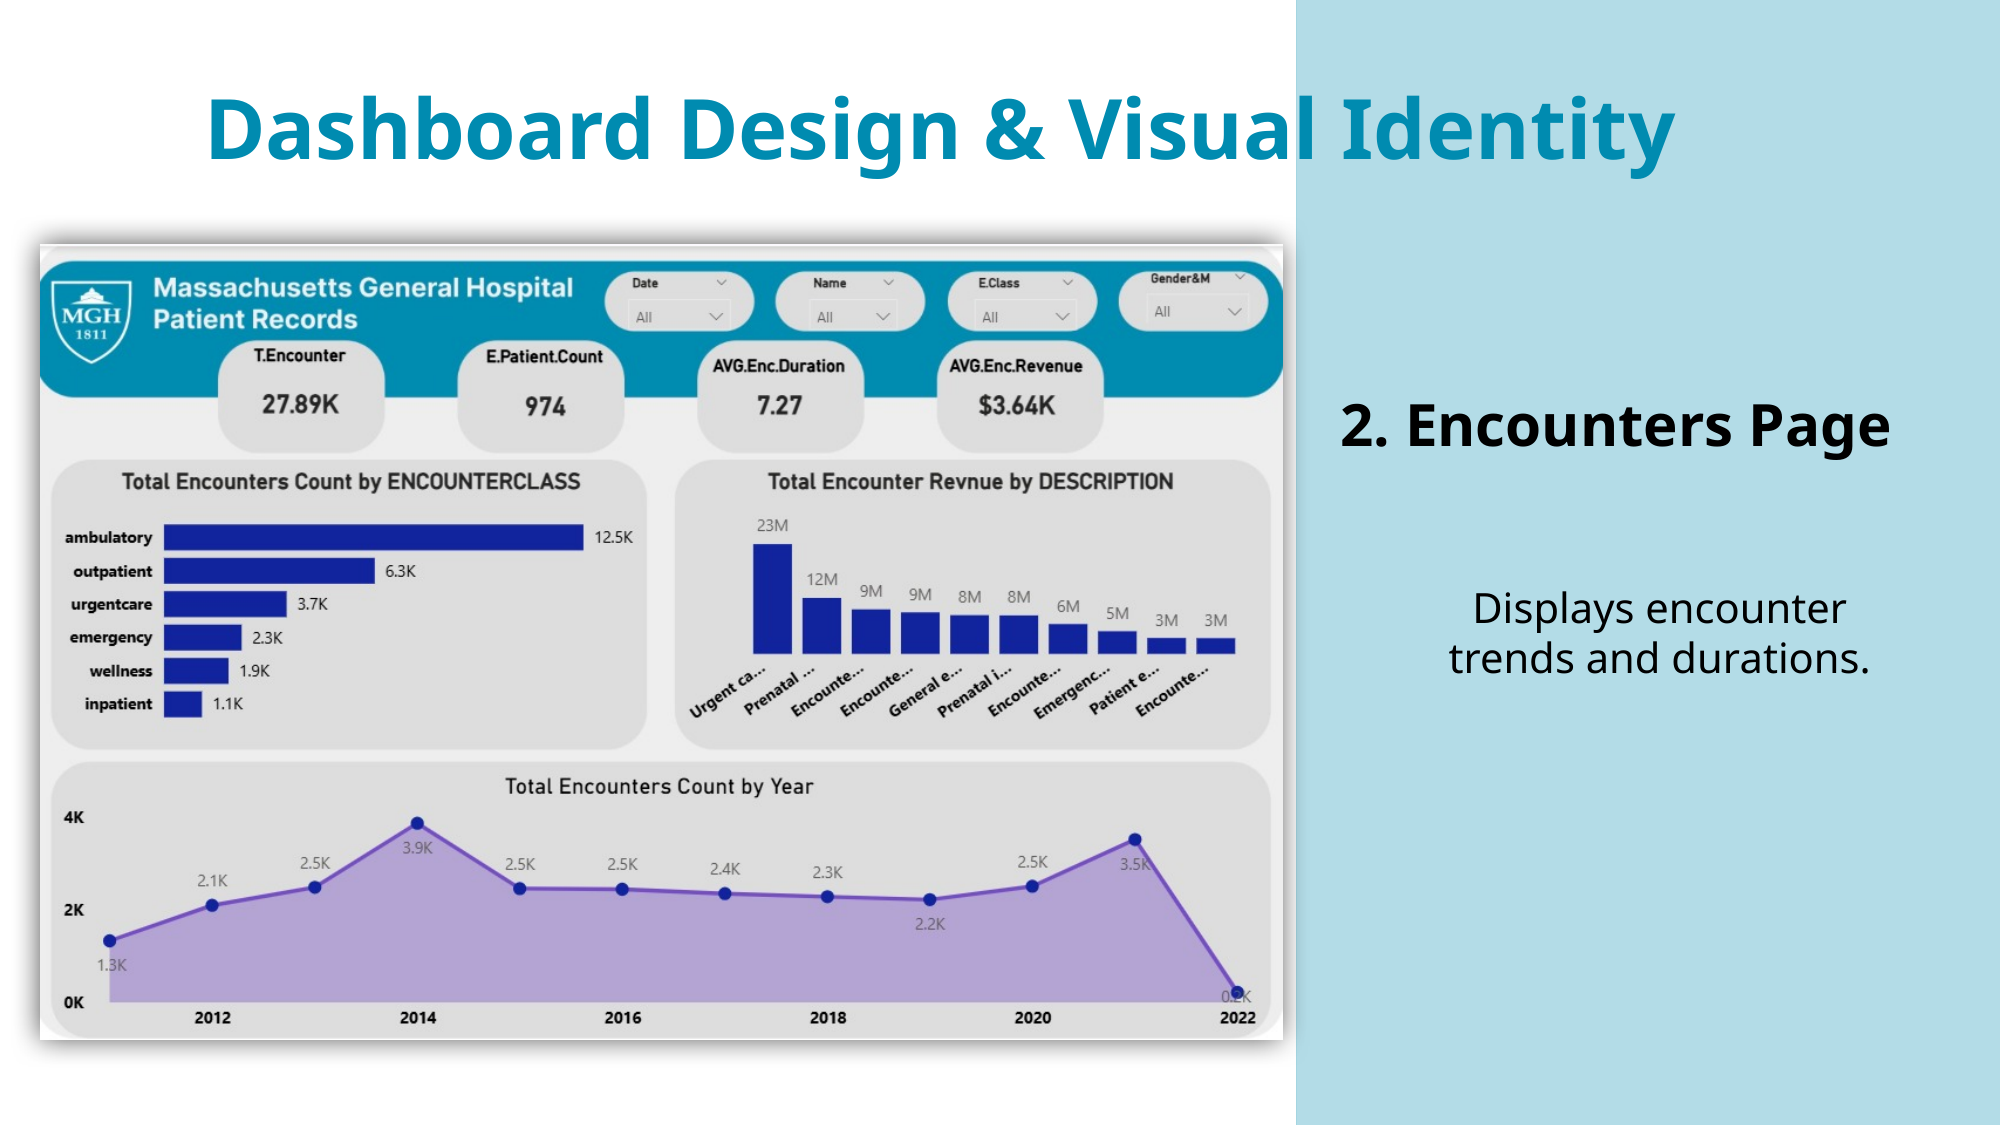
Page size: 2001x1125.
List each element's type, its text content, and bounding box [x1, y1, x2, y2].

picture [153, 275, 352, 299]
picture [40, 244, 1283, 291]
picture [50, 280, 133, 364]
text_box [1295, 0, 2000, 1125]
picture [1117, 270, 1269, 332]
picture [359, 275, 459, 299]
picture [947, 271, 1098, 332]
picture [40, 337, 1283, 1040]
text_box Displays encounter trends and durations. [1401, 574, 1919, 740]
picture [604, 271, 755, 334]
picture [154, 308, 244, 332]
picture [464, 276, 573, 306]
text_box 2. Encounters Page [1325, 380, 1923, 466]
picture [775, 270, 926, 332]
text_box Dashboard Design & Visual Identity [142, 68, 1739, 184]
picture [252, 308, 357, 332]
